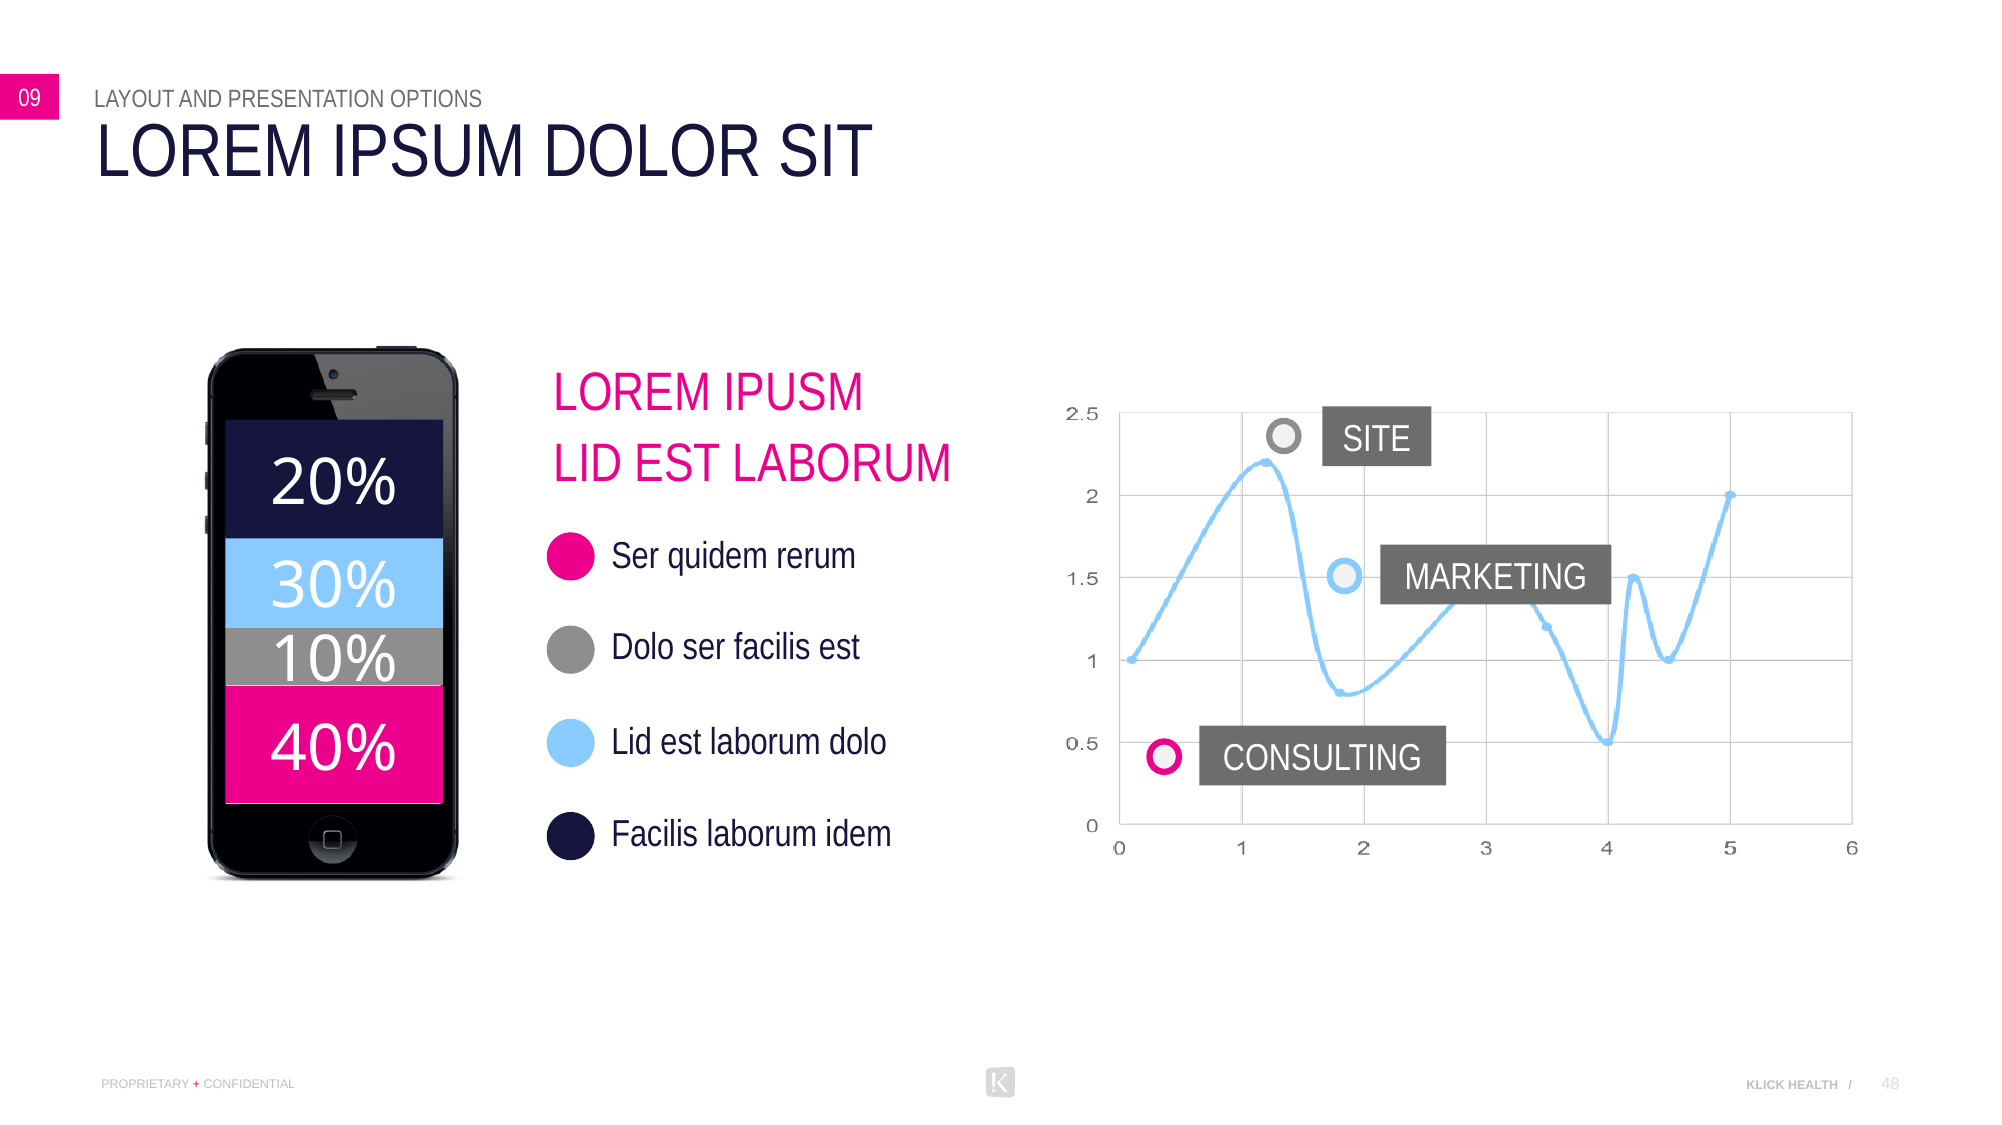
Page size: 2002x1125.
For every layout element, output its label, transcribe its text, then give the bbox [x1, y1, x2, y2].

text_box Ser quidem rerum [611, 531, 919, 614]
title LOREM IPSUM DOLOR SIT [96, 119, 1897, 265]
text_box [544, 809, 597, 863]
text_box [544, 623, 597, 676]
picture [169, 318, 502, 920]
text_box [1040, 381, 1899, 878]
text_box Lid est laborum dolo [611, 717, 919, 799]
text_box LOREM IPUSM Lid est laborum [553, 356, 1074, 562]
text_box Facilis laborum idem [611, 809, 919, 891]
text_box Dolo ser facilis est [611, 622, 919, 704]
slide_number 48 [1860, 1072, 1900, 1094]
text_box [544, 537, 597, 583]
text_box [544, 716, 597, 770]
list 09 [0, 73, 59, 120]
list layout and presentation options [87, 83, 1391, 114]
